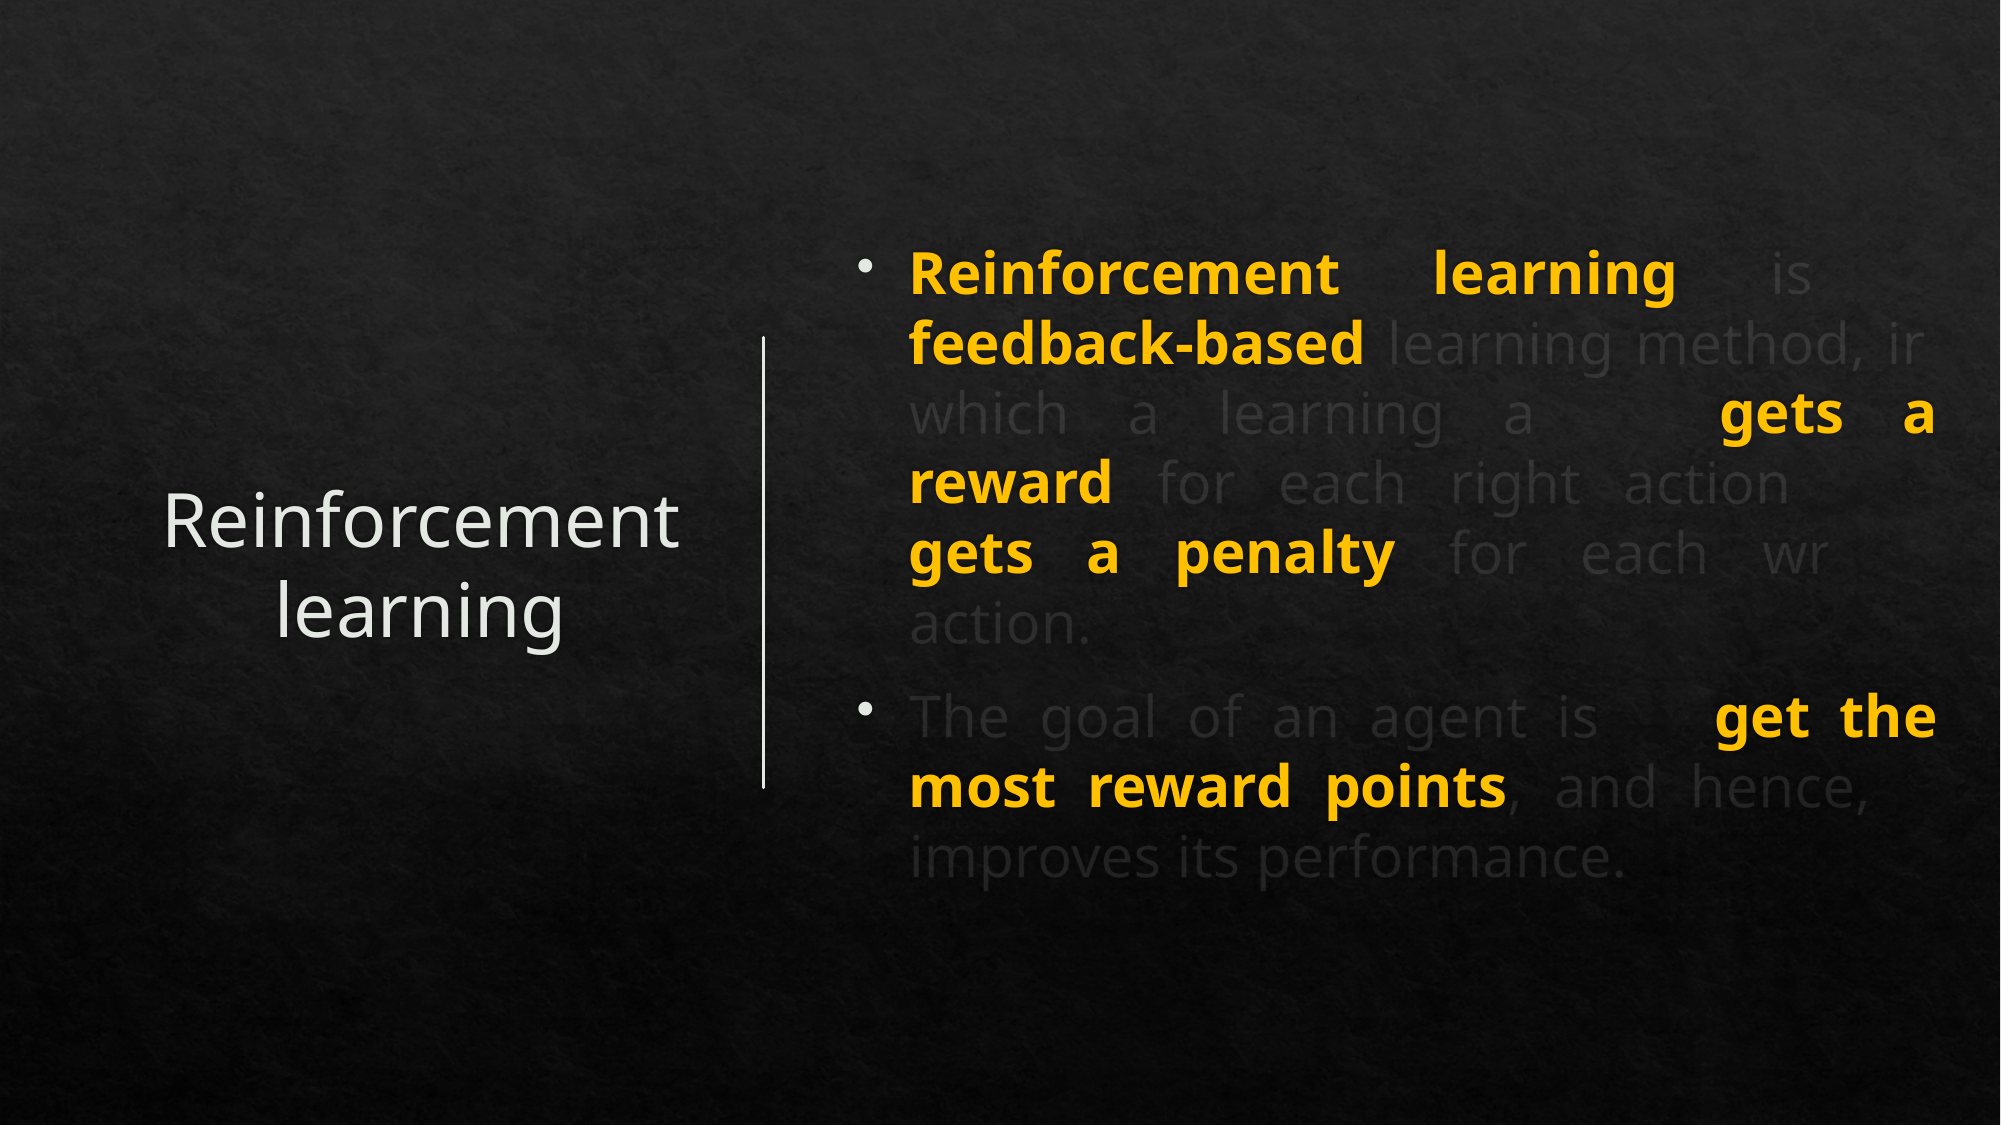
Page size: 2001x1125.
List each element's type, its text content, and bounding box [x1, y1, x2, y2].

text_box [0, 0, 2000, 1125]
list Reinforcement learning is a feedback-based learning method, in which a learning agent gets a reward for each right action and gets a penalty for each wrong action. The goal of an agent is to get the most reward points, and hence, it improves its performance. [837, 183, 1953, 942]
title Reinforcement learning [132, 183, 709, 942]
